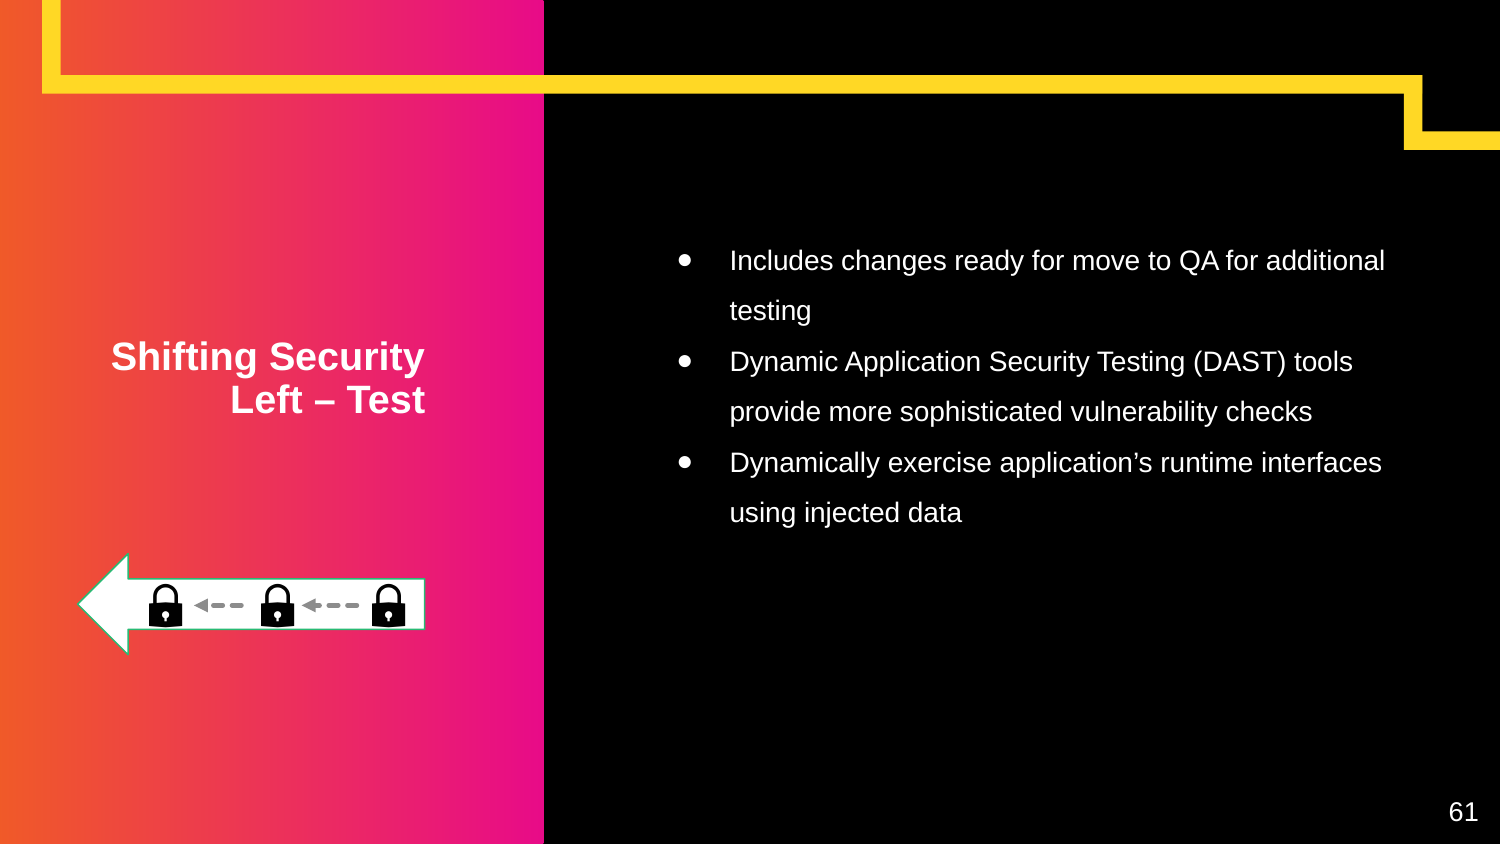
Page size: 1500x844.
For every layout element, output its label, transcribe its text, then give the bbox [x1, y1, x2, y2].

slide_number 61 [1403, 779, 1494, 844]
text_box Includes changes ready for move to QA for additional testing Dynamic Application Security Testing (DAST) tools provide more sophisticated vulnerability checks Dynamically exercise application’s runtime interfaces using injected data [639, 210, 1423, 634]
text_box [77, 553, 425, 655]
title Shifting Security Left – Test [42, 343, 433, 430]
